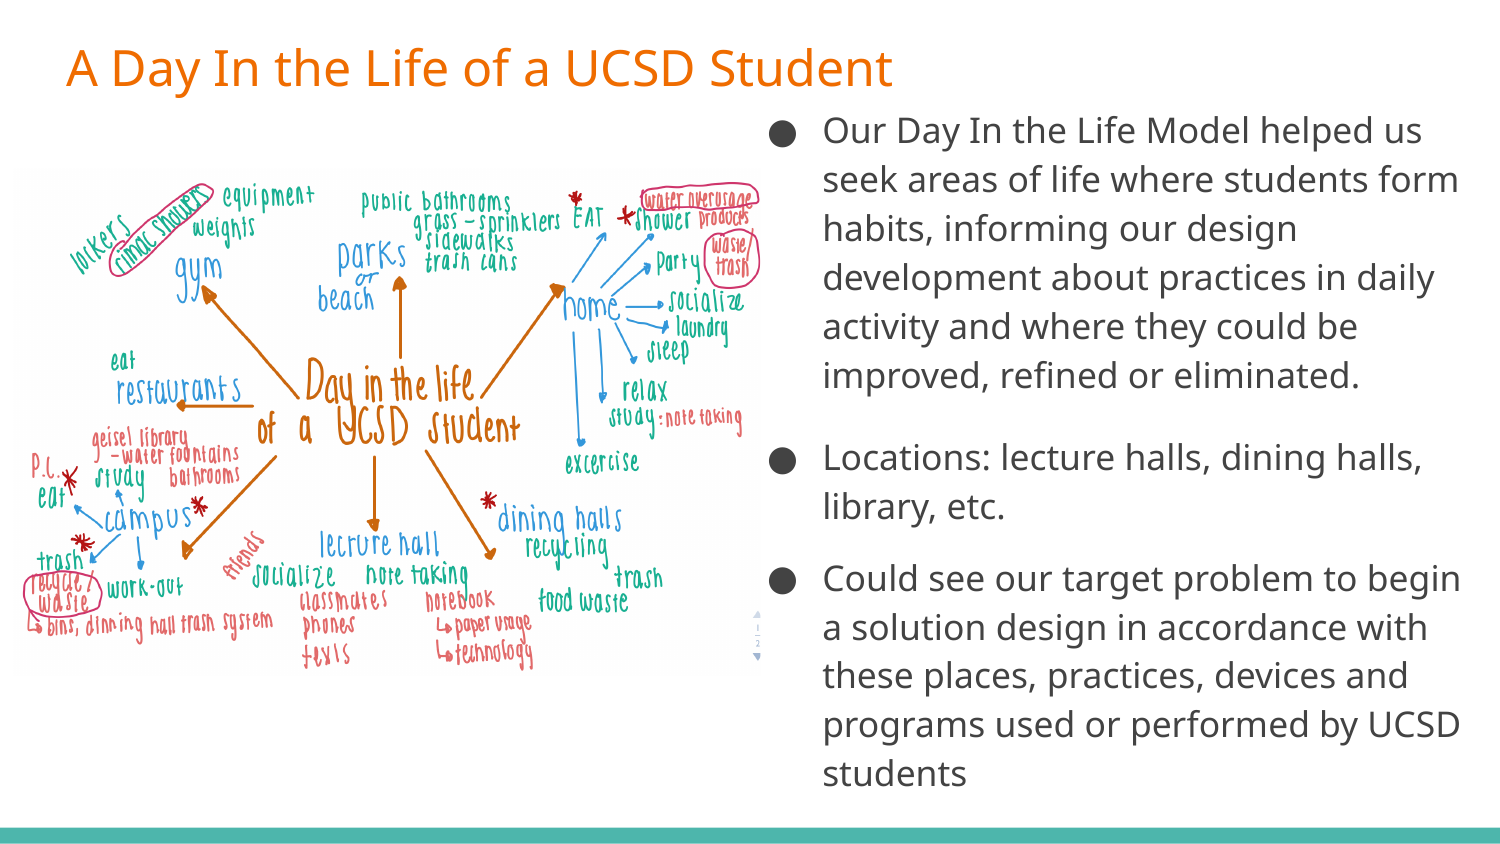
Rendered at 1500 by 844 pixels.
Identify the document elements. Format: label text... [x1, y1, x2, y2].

picture [13, 168, 761, 676]
title A Day In the Life of a UCSD Student [51, 21, 1449, 113]
list Our Day In the Life Model helped us seek areas of life where students form habits, informing our design development about practices in daily activity and where they could be improved, refined or eliminated. Locations: lecture halls, dining halls, library, etc. Could see our target problem to begin a solution design in accordance with these places, practices, devices and programs used or performed by UCSD students [732, 87, 1500, 777]
